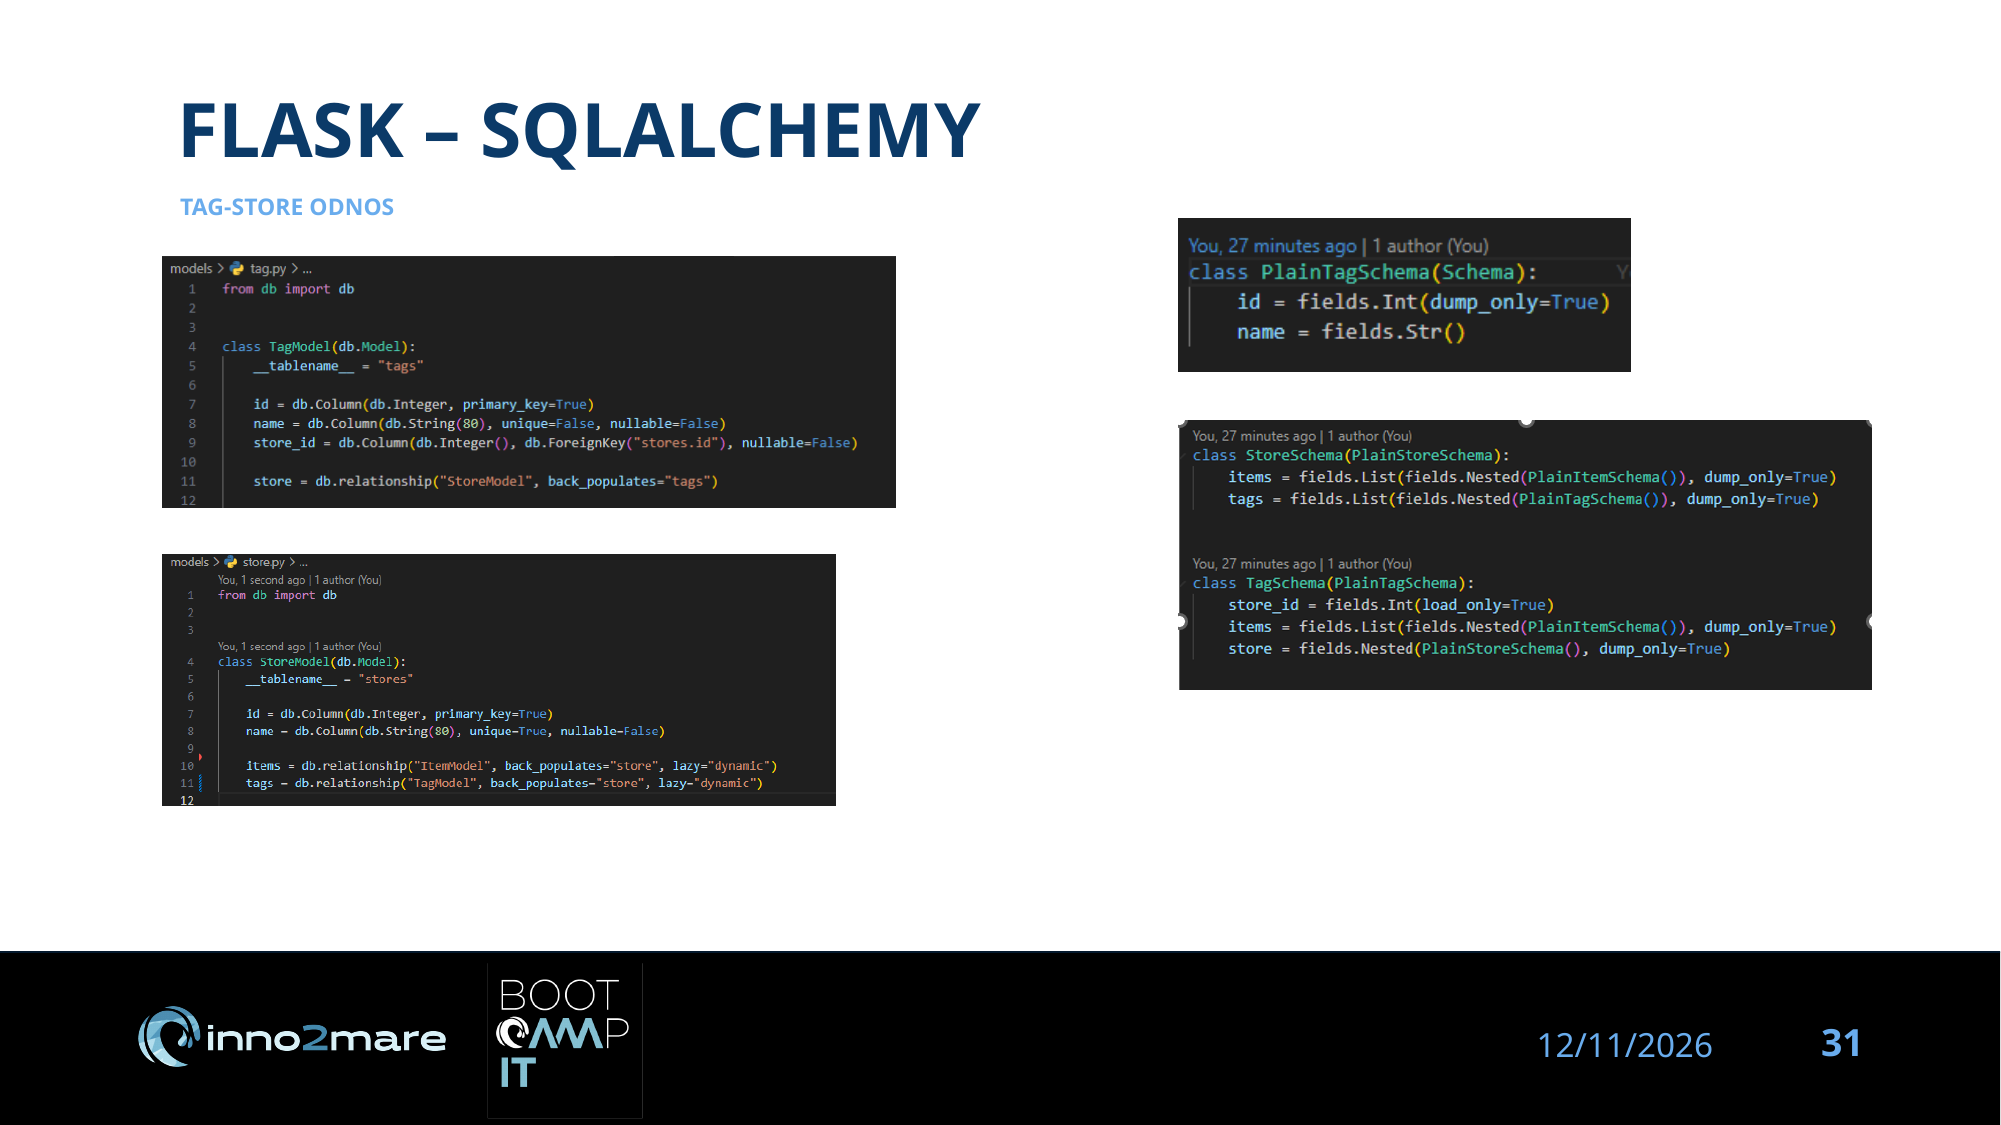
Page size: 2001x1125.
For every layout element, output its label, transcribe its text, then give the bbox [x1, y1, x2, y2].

picture [1178, 218, 1631, 372]
text_box FLASK – SQLALCHEMY [162, 62, 1888, 203]
picture [162, 256, 896, 508]
picture [1178, 420, 1872, 690]
picture [138, 957, 690, 1124]
picture [162, 554, 837, 806]
text_box TAG-STORE ODNOS [162, 188, 1134, 227]
